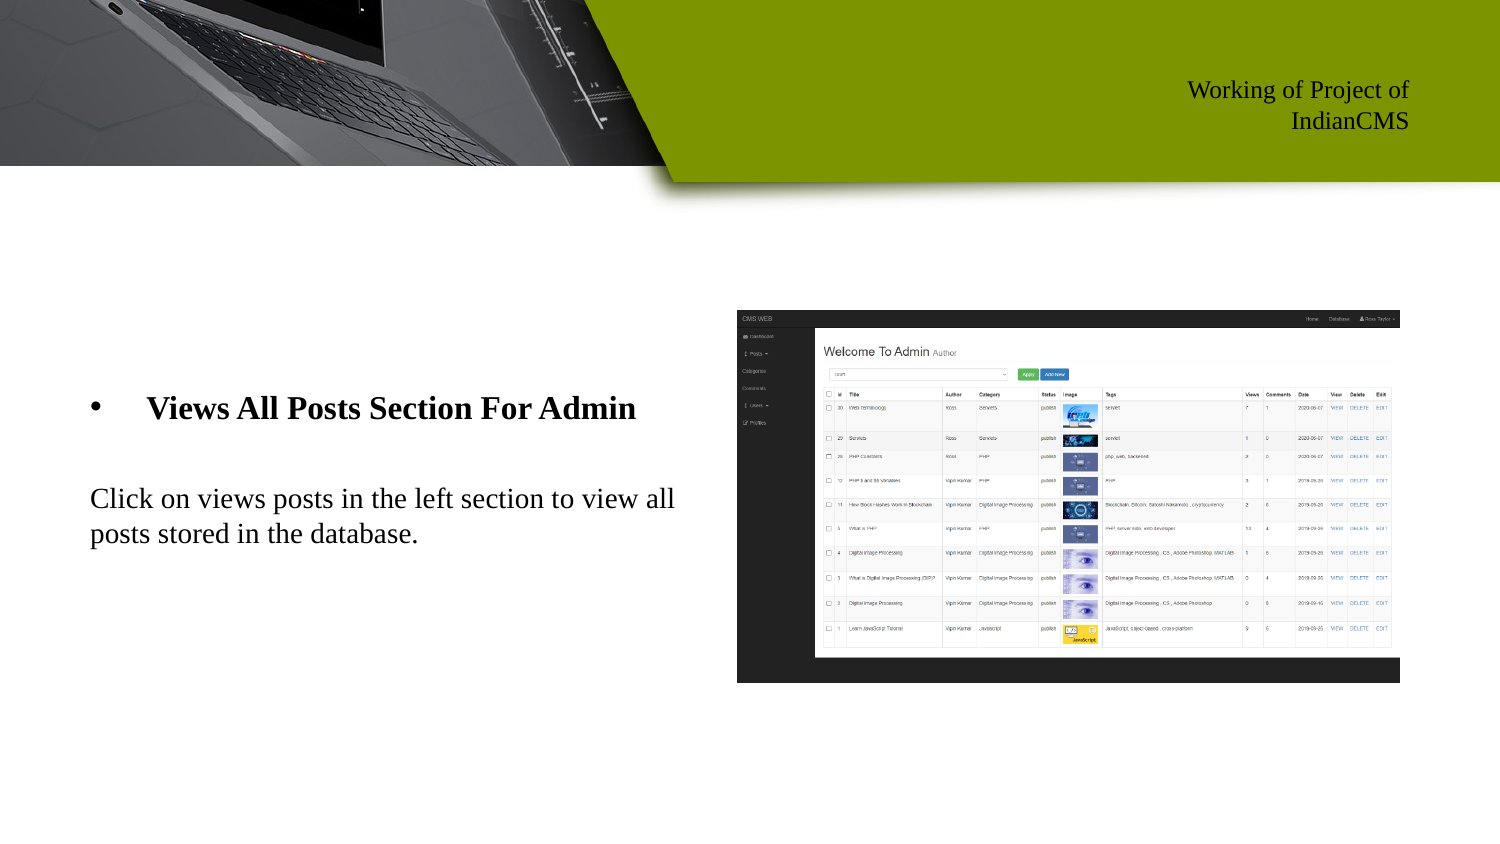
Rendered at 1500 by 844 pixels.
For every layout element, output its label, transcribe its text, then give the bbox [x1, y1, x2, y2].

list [737, 309, 1401, 684]
picture [0, 0, 1500, 844]
list Views All Posts Section For Admin Click on views posts in the left section to view all posts stored in the database. [75, 379, 732, 572]
title Working of Project of IndianCMS [75, 33, 1425, 175]
